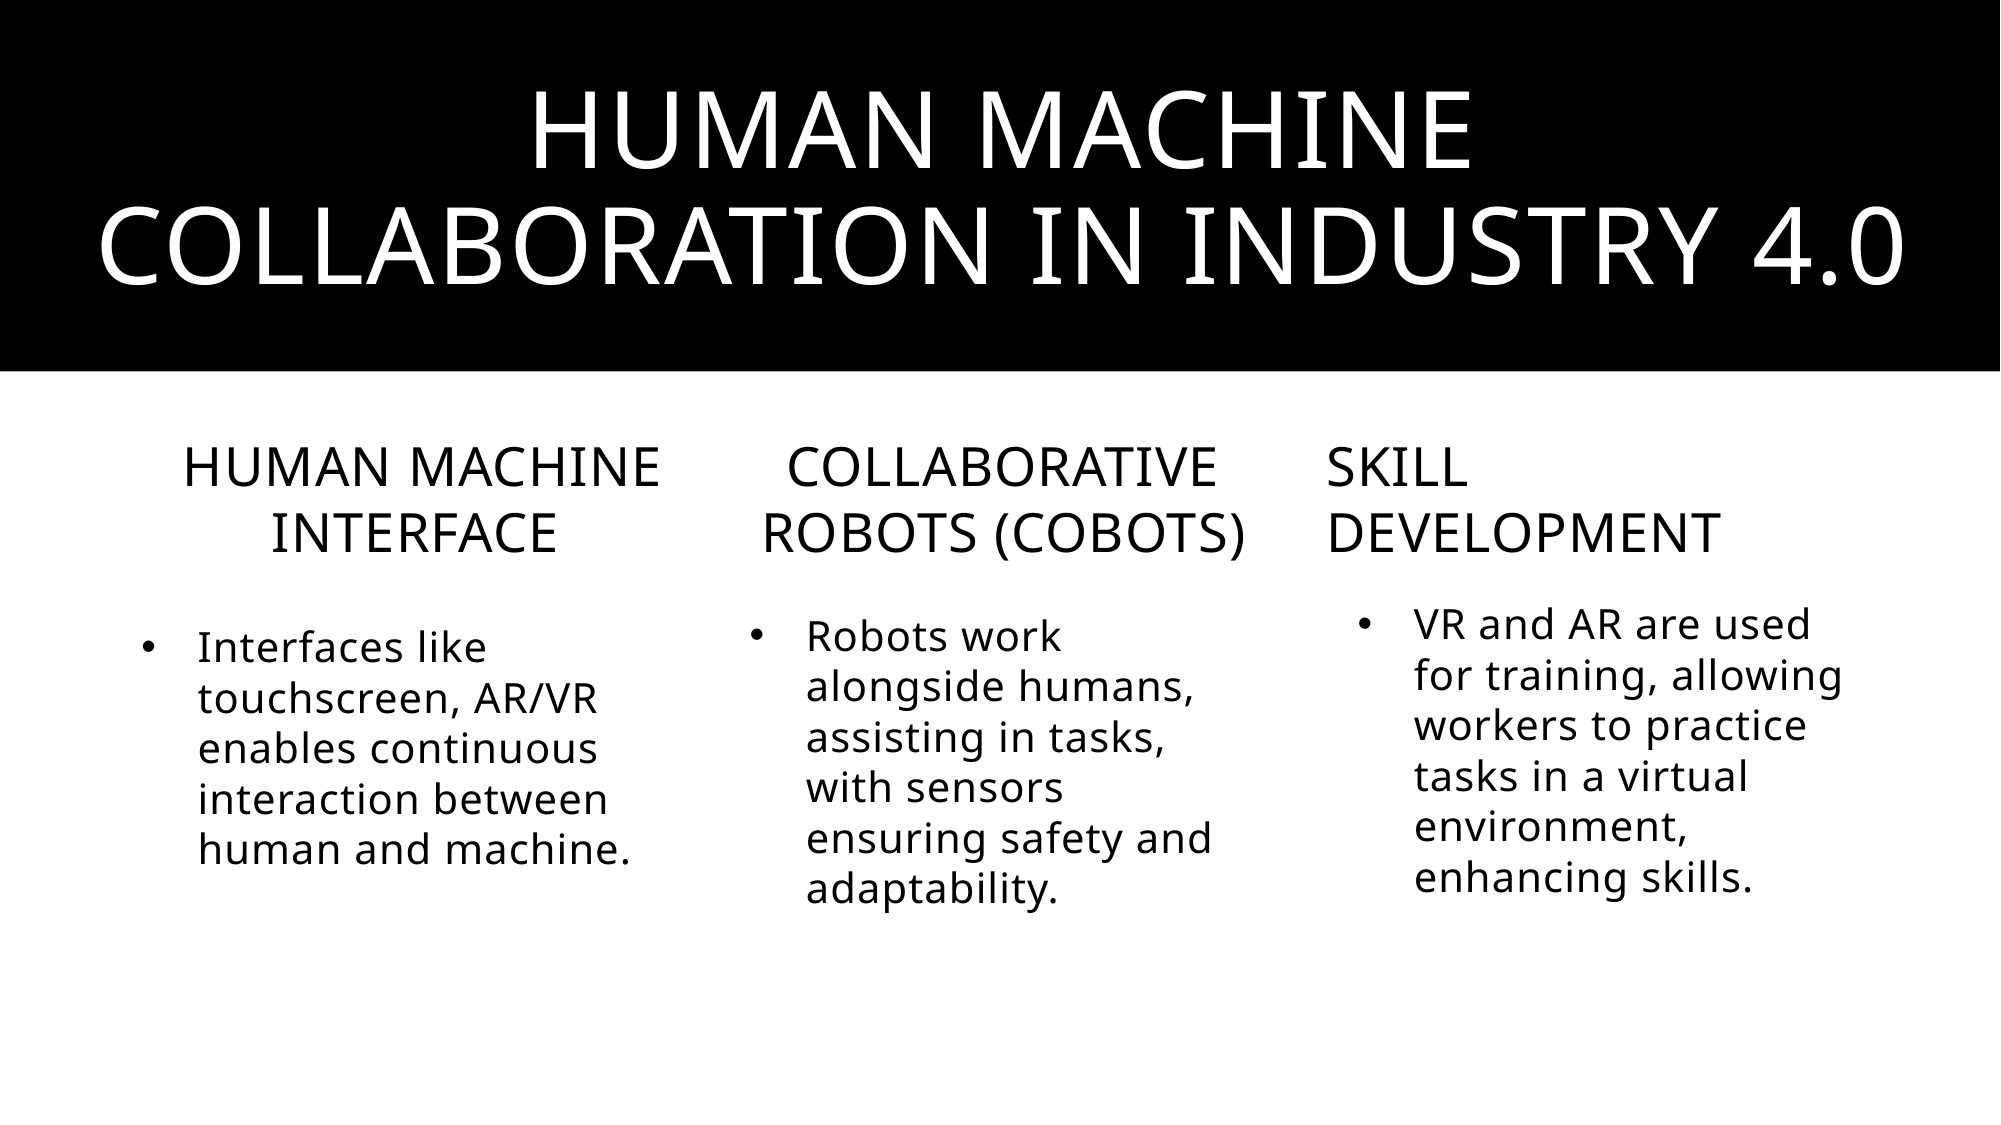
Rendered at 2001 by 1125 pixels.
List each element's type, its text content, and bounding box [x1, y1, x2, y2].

title Human machine collaboration in industry 4.0 [51, 52, 1956, 332]
list Skill development [1311, 424, 1886, 571]
list Robots work alongside humans, assisting in tasks, with sensors ensuring safety and adaptability. [734, 601, 1266, 930]
list Collaborative robots (cobots) [737, 424, 1269, 571]
list VR and AR are used for training, allowing workers to practice tasks in a virtual environment, enhancing skills. [1342, 589, 1874, 930]
list Interfaces like touchscreen, AR/VR enables continuous interaction between human and machine. [126, 612, 658, 919]
list Human machine interface [157, 424, 689, 571]
